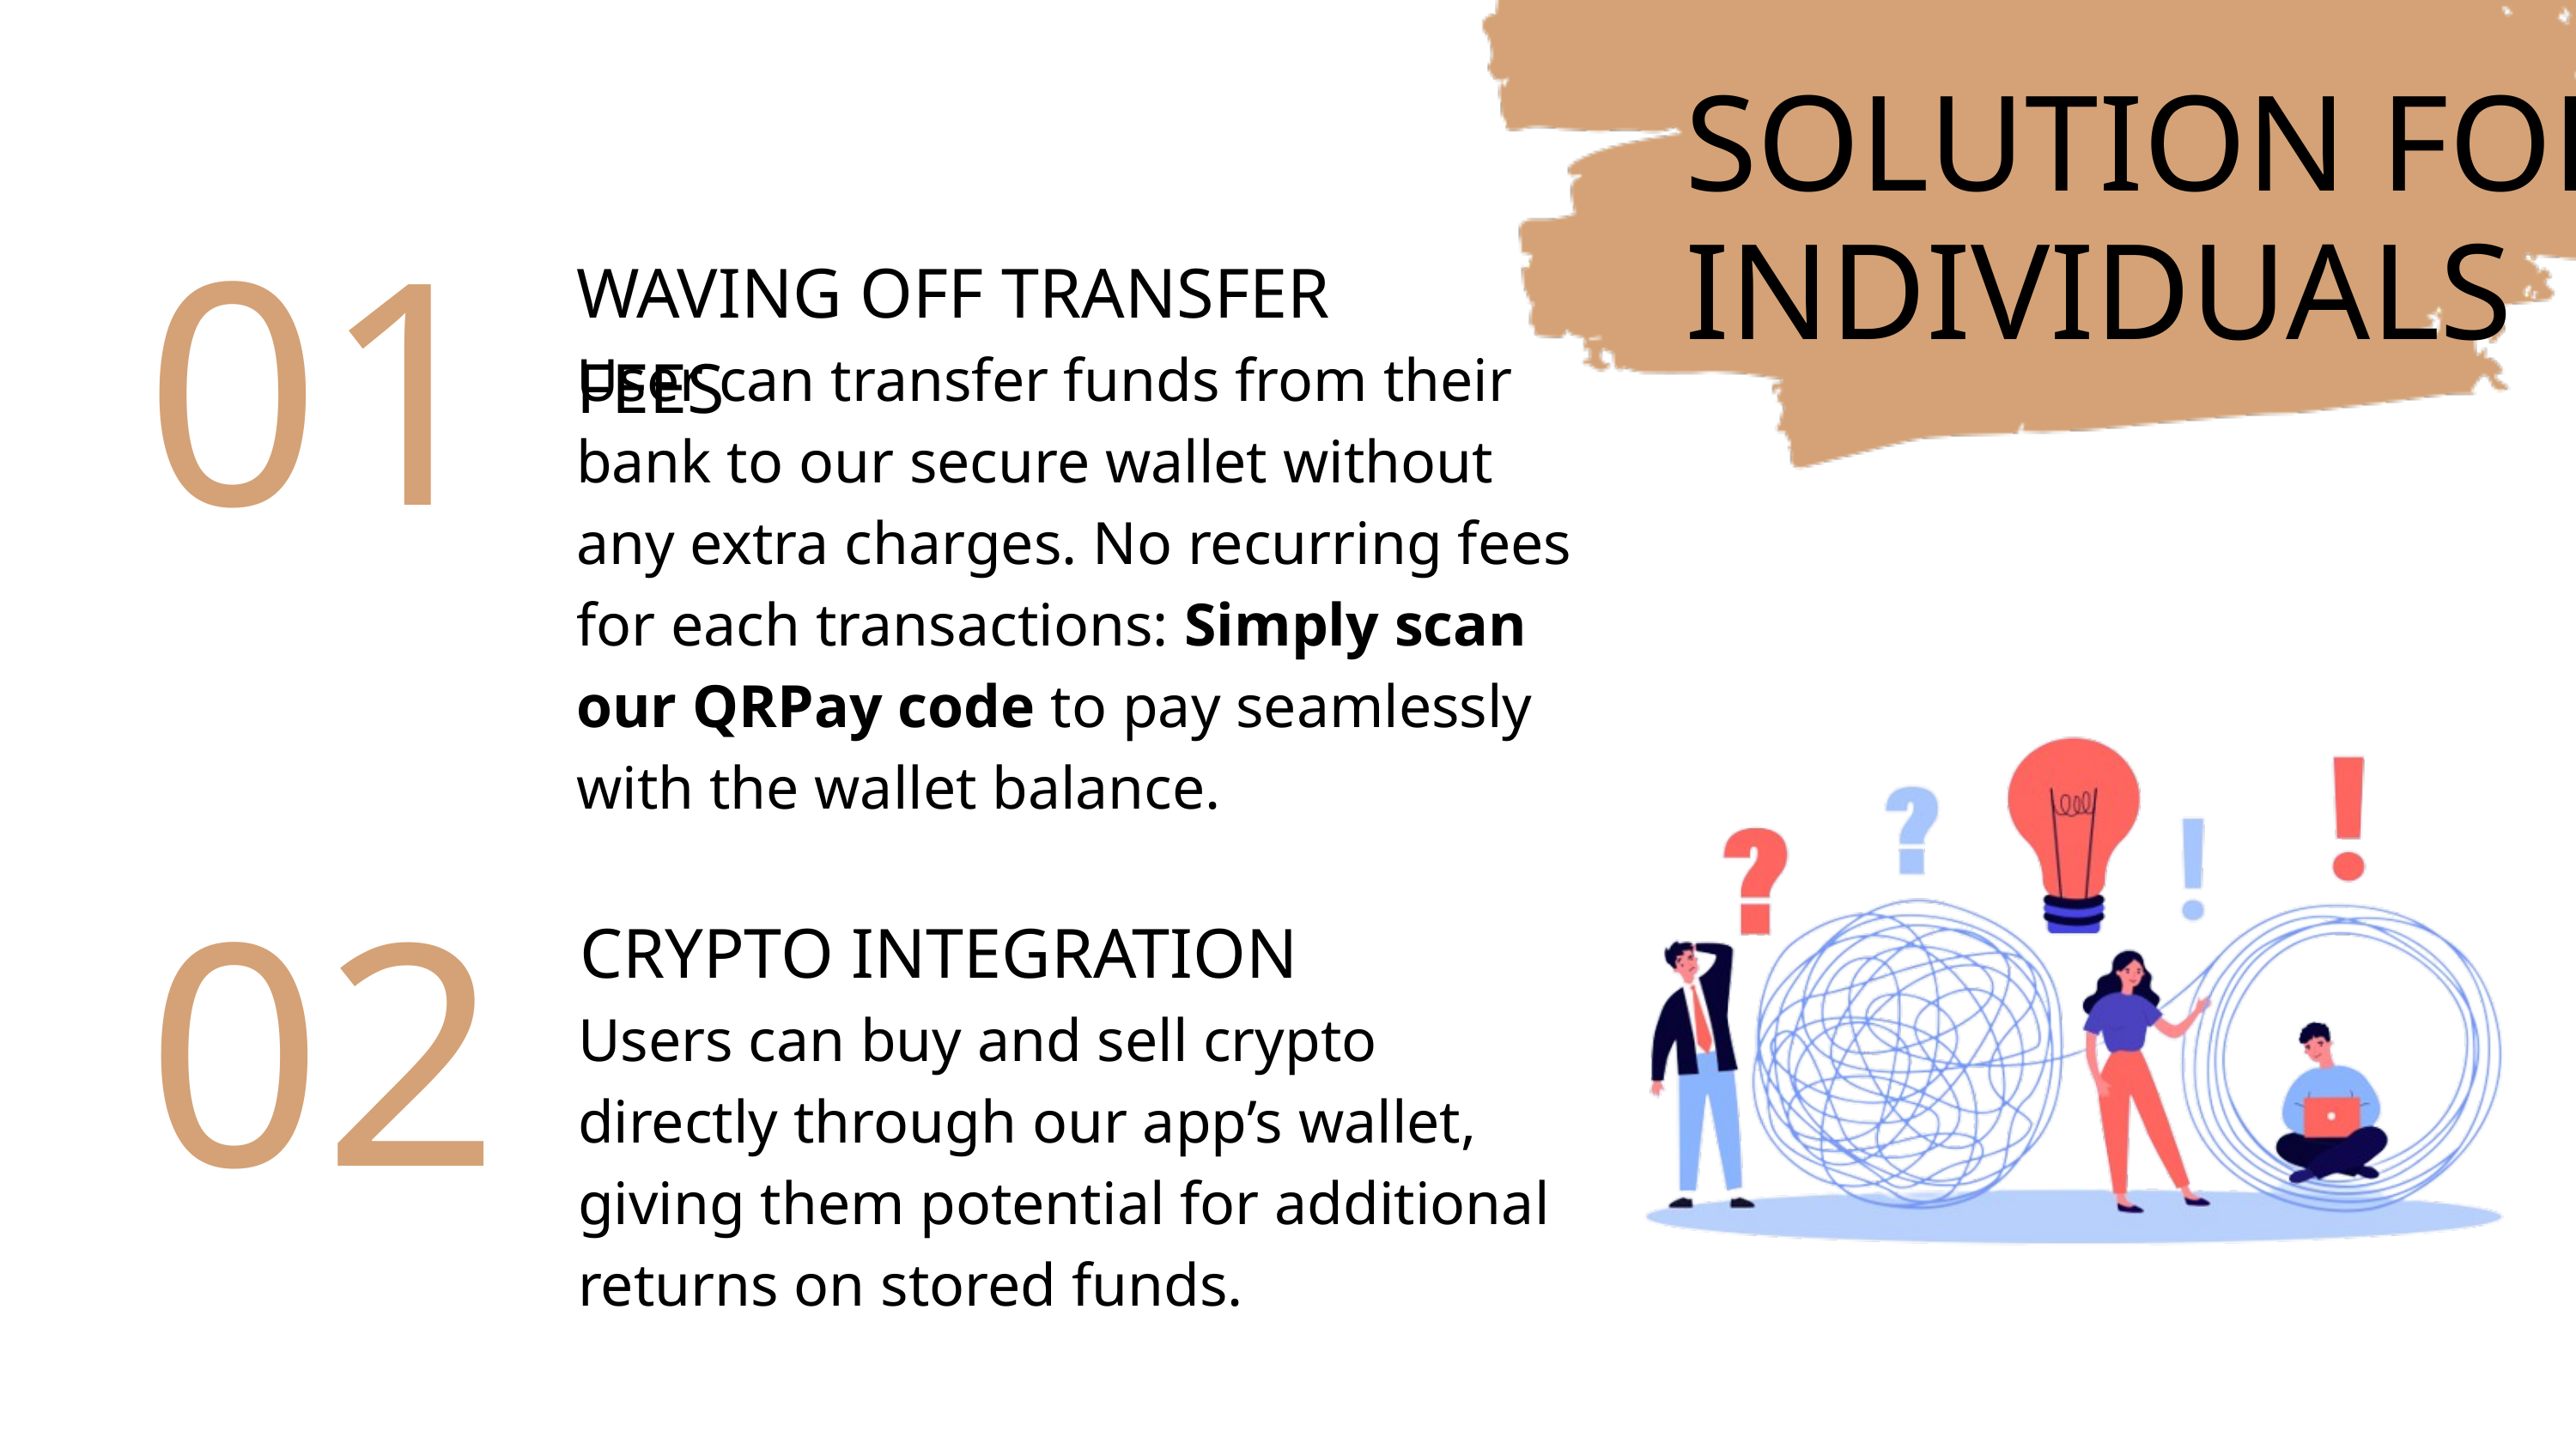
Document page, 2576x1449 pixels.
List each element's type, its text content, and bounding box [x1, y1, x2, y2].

text_box 02 [146, 795, 579, 1228]
text_box Users can buy and sell crypto directly through our app’s wallet, giving them potential for additional returns on stored funds. [578, 991, 1583, 1319]
text_box User can transfer funds from their bank to our secure wallet without any extra charges. No recurring fees for each transactions: Simply scan our QRPay code to pay seamlessly with the wallet balance. [575, 330, 1581, 822]
text_box 01 [144, 135, 531, 567]
text_box CRYPTO INTEGRATION [580, 896, 1428, 992]
text_box [1481, 0, 2576, 470]
text_box WAVING OFF TRANSFER FEES [575, 236, 1482, 427]
text_box SOLUTION FOR INDIVIDUALS [1685, 70, 2576, 366]
picture [1578, 666, 2567, 1311]
